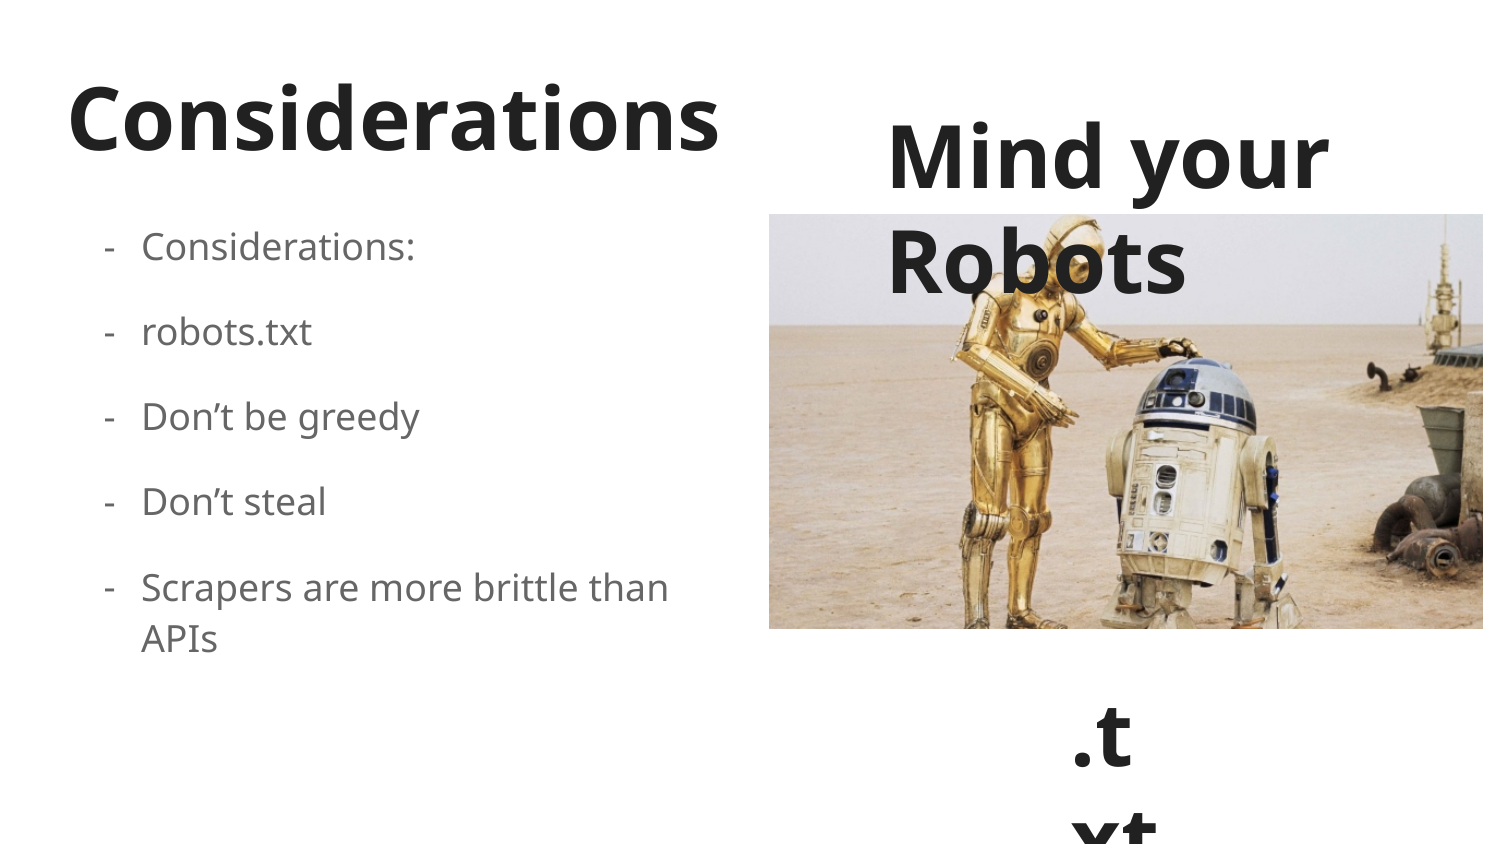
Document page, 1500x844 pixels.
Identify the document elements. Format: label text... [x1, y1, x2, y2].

title .txt [1055, 664, 1197, 759]
list Considerations: robots.txt Don’t be greedy Don’t steal Scrapers are more brittle than APIs [51, 201, 721, 750]
picture [769, 214, 1484, 629]
title Considerations [51, 48, 1449, 180]
title Mind your Robots [870, 85, 1383, 180]
